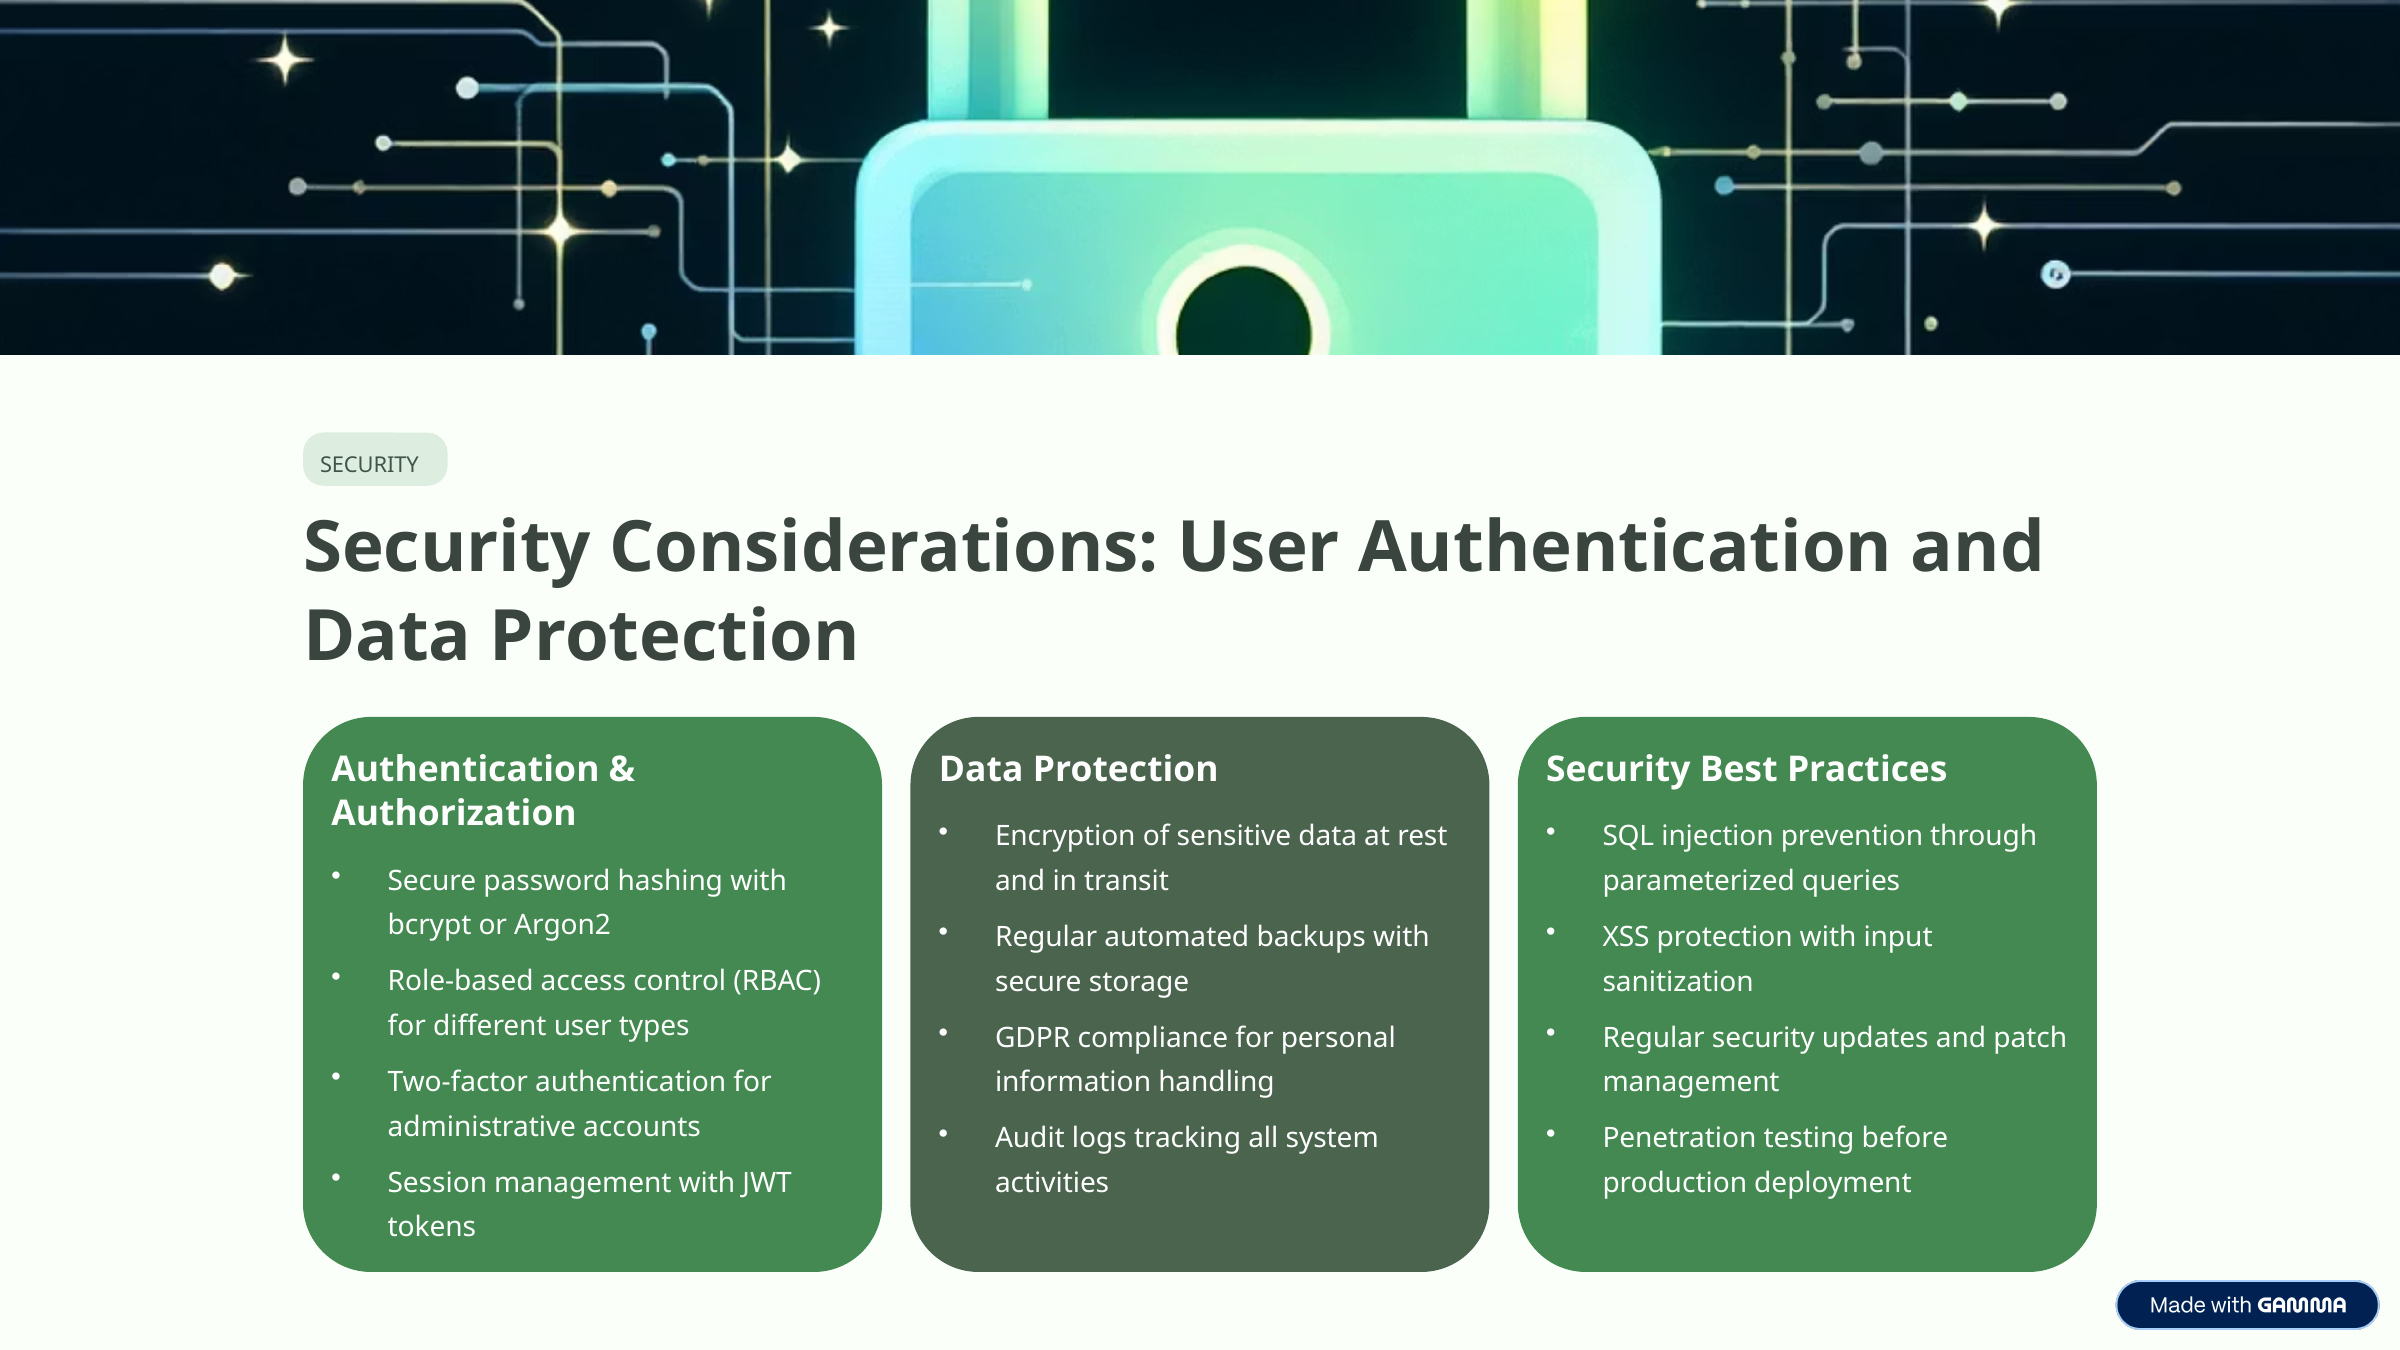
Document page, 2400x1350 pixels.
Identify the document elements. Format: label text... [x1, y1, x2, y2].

text_box Role-based access control (RBAC) for different user types [331, 951, 854, 1043]
text_box Authentication & Authorization [331, 745, 854, 834]
picture [0, 0, 2400, 355]
text_box Regular automated backups with secure storage [938, 907, 1462, 998]
picture [2106, 1271, 2389, 1339]
text_box Secure password hashing with bcrypt or Argon2 [331, 850, 854, 942]
text_box [303, 432, 448, 486]
text_box [1517, 716, 2097, 1272]
text_box Audit logs tracking all system activities [938, 1108, 1462, 1200]
text_box Security Best Practices [1546, 745, 1963, 790]
text_box GDPR compliance for personal information handling [938, 1007, 1462, 1099]
text_box [910, 716, 1490, 1272]
text_box Two-factor authentication for administrative accounts [331, 1052, 854, 1143]
text_box Penetration testing before production deployment [1546, 1108, 2069, 1200]
text_box Security Considerations: User Authentication and Data Protection [303, 497, 2097, 675]
text_box Session management with JWT tokens [331, 1152, 854, 1244]
text_box SECURITY [320, 441, 431, 478]
text_box Regular security updates and patch management [1546, 1007, 2069, 1099]
text_box [303, 716, 883, 1272]
text_box XSS protection with input sanitization [1546, 907, 2069, 998]
text_box SQL injection prevention through parameterized queries [1546, 806, 2069, 898]
text_box Encryption of sensitive data at rest and in transit [938, 806, 1462, 898]
text_box Data Protection [938, 745, 1294, 790]
